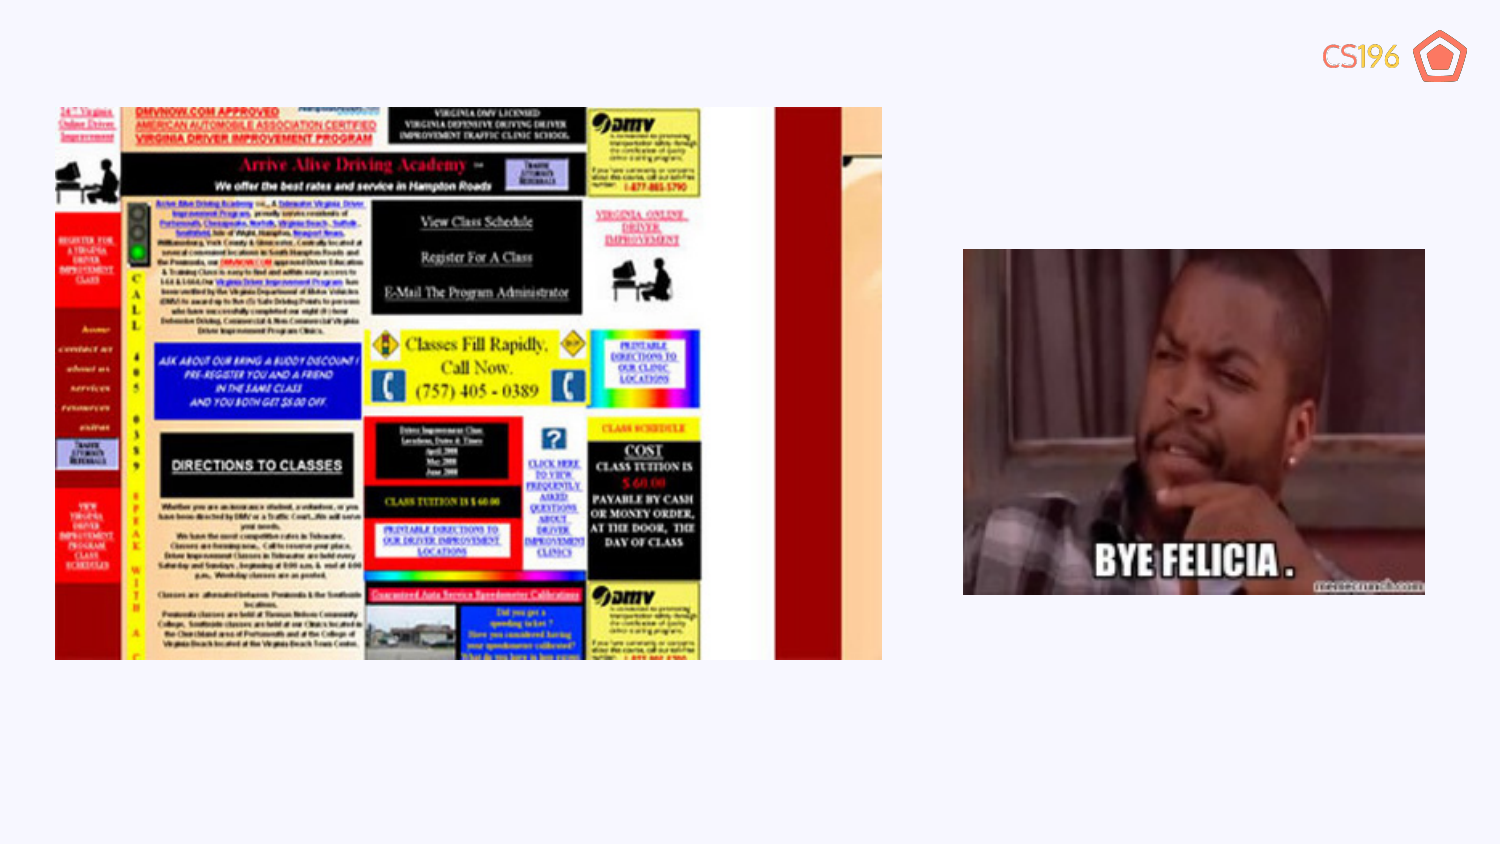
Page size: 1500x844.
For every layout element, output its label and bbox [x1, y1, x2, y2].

picture [1323, 44, 1399, 68]
picture [54, 107, 882, 660]
picture [963, 248, 1425, 595]
picture [1413, 30, 1467, 82]
